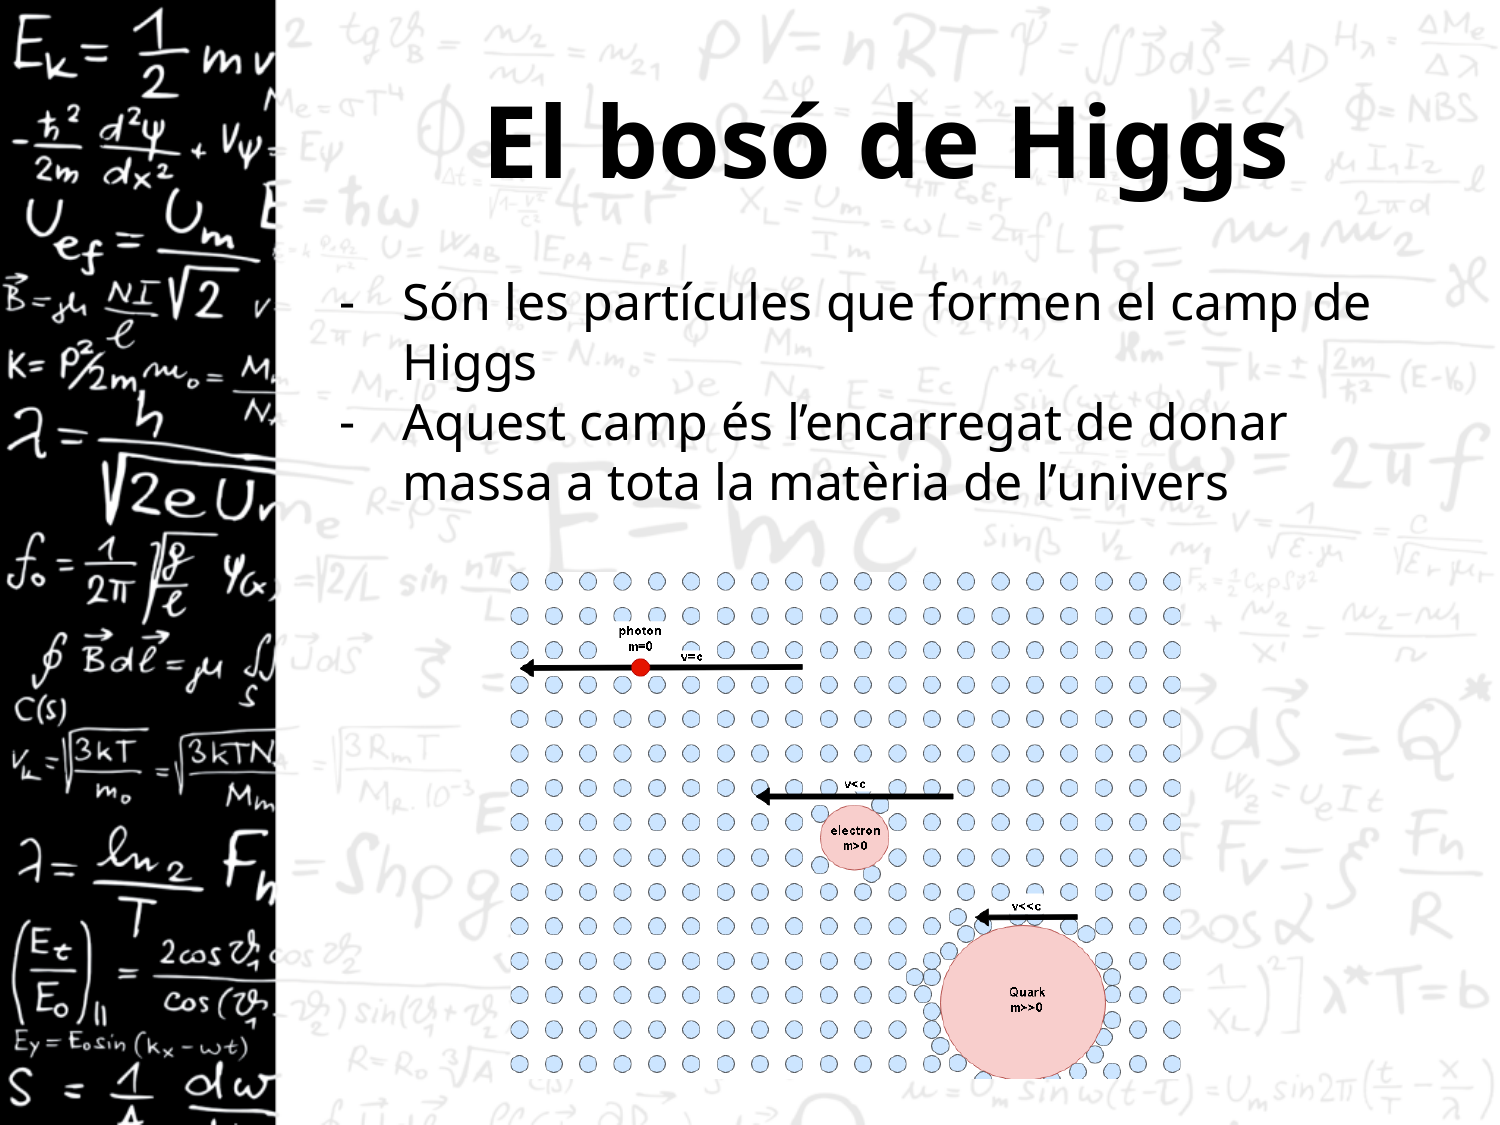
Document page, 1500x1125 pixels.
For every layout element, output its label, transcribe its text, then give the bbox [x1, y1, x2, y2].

title El bosó de Higgs [312, 45, 1461, 233]
picture [0, 0, 1500, 1125]
list Són les partícules que formen el camp de Higgs Aquest camp és l’encarregat de donar massa a tota la matèria de l’univers [312, 255, 1463, 1005]
